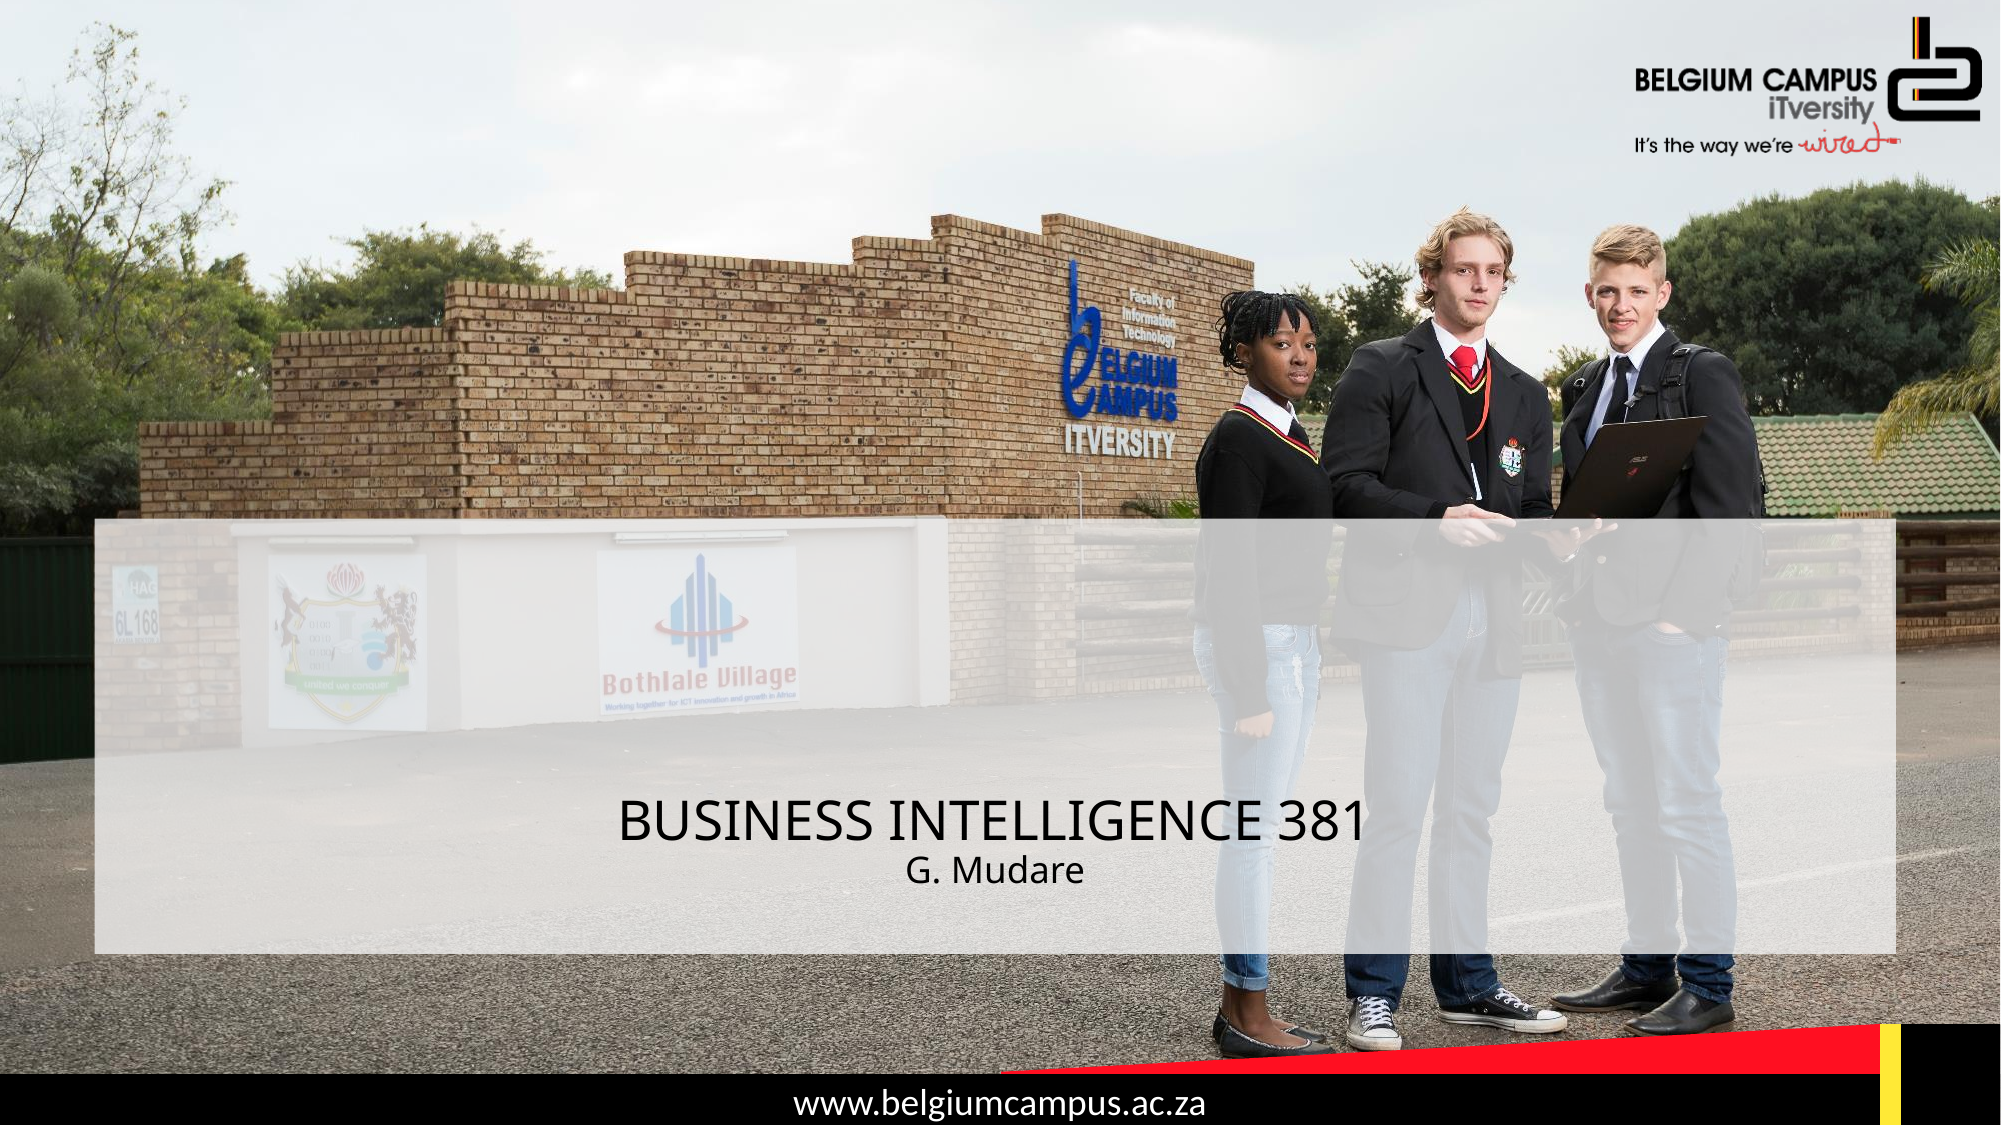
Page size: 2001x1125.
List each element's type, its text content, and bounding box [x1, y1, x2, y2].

title BUSINESS INTELLIGENCE 381 G. Mudare [94, 518, 1896, 954]
picture [0, 0, 2001, 1074]
